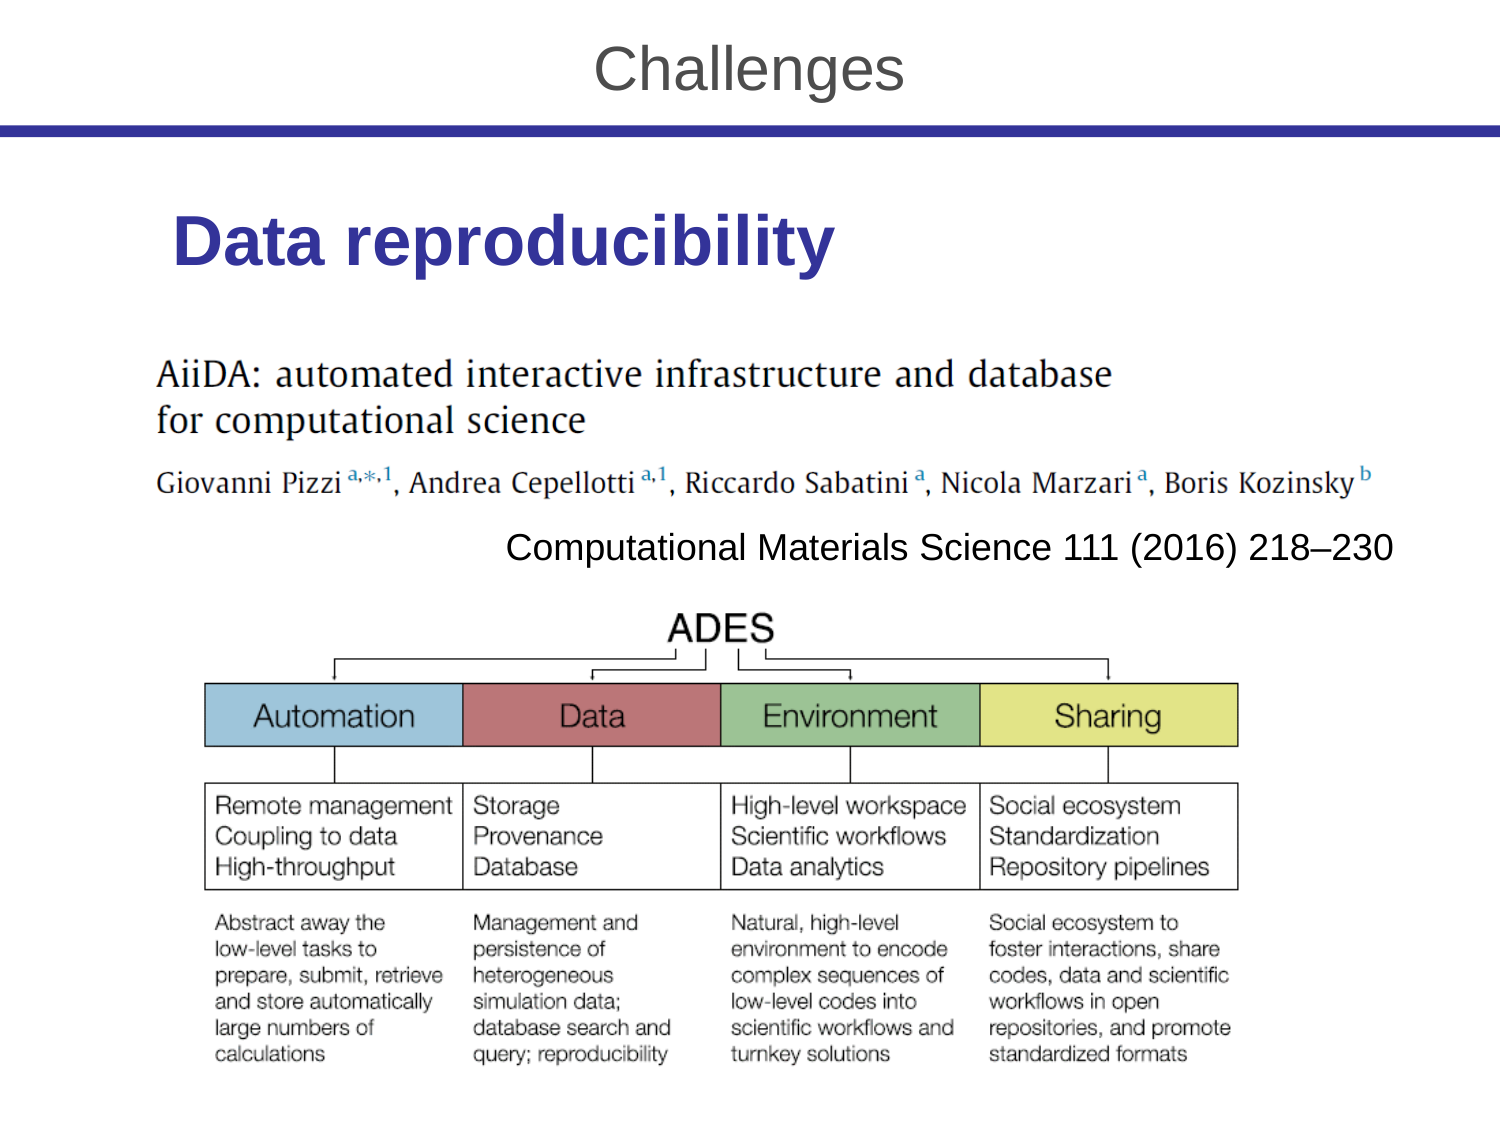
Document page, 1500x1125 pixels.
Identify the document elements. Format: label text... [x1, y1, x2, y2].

text_box Challenges [0, 10, 1500, 120]
picture [154, 597, 1266, 1083]
picture [154, 347, 1378, 517]
text_box [0, 125, 1500, 138]
text_box Data reproducibility [157, 187, 1350, 346]
text_box Computational Materials Science 111 (2016) 218–230 [490, 515, 1409, 576]
